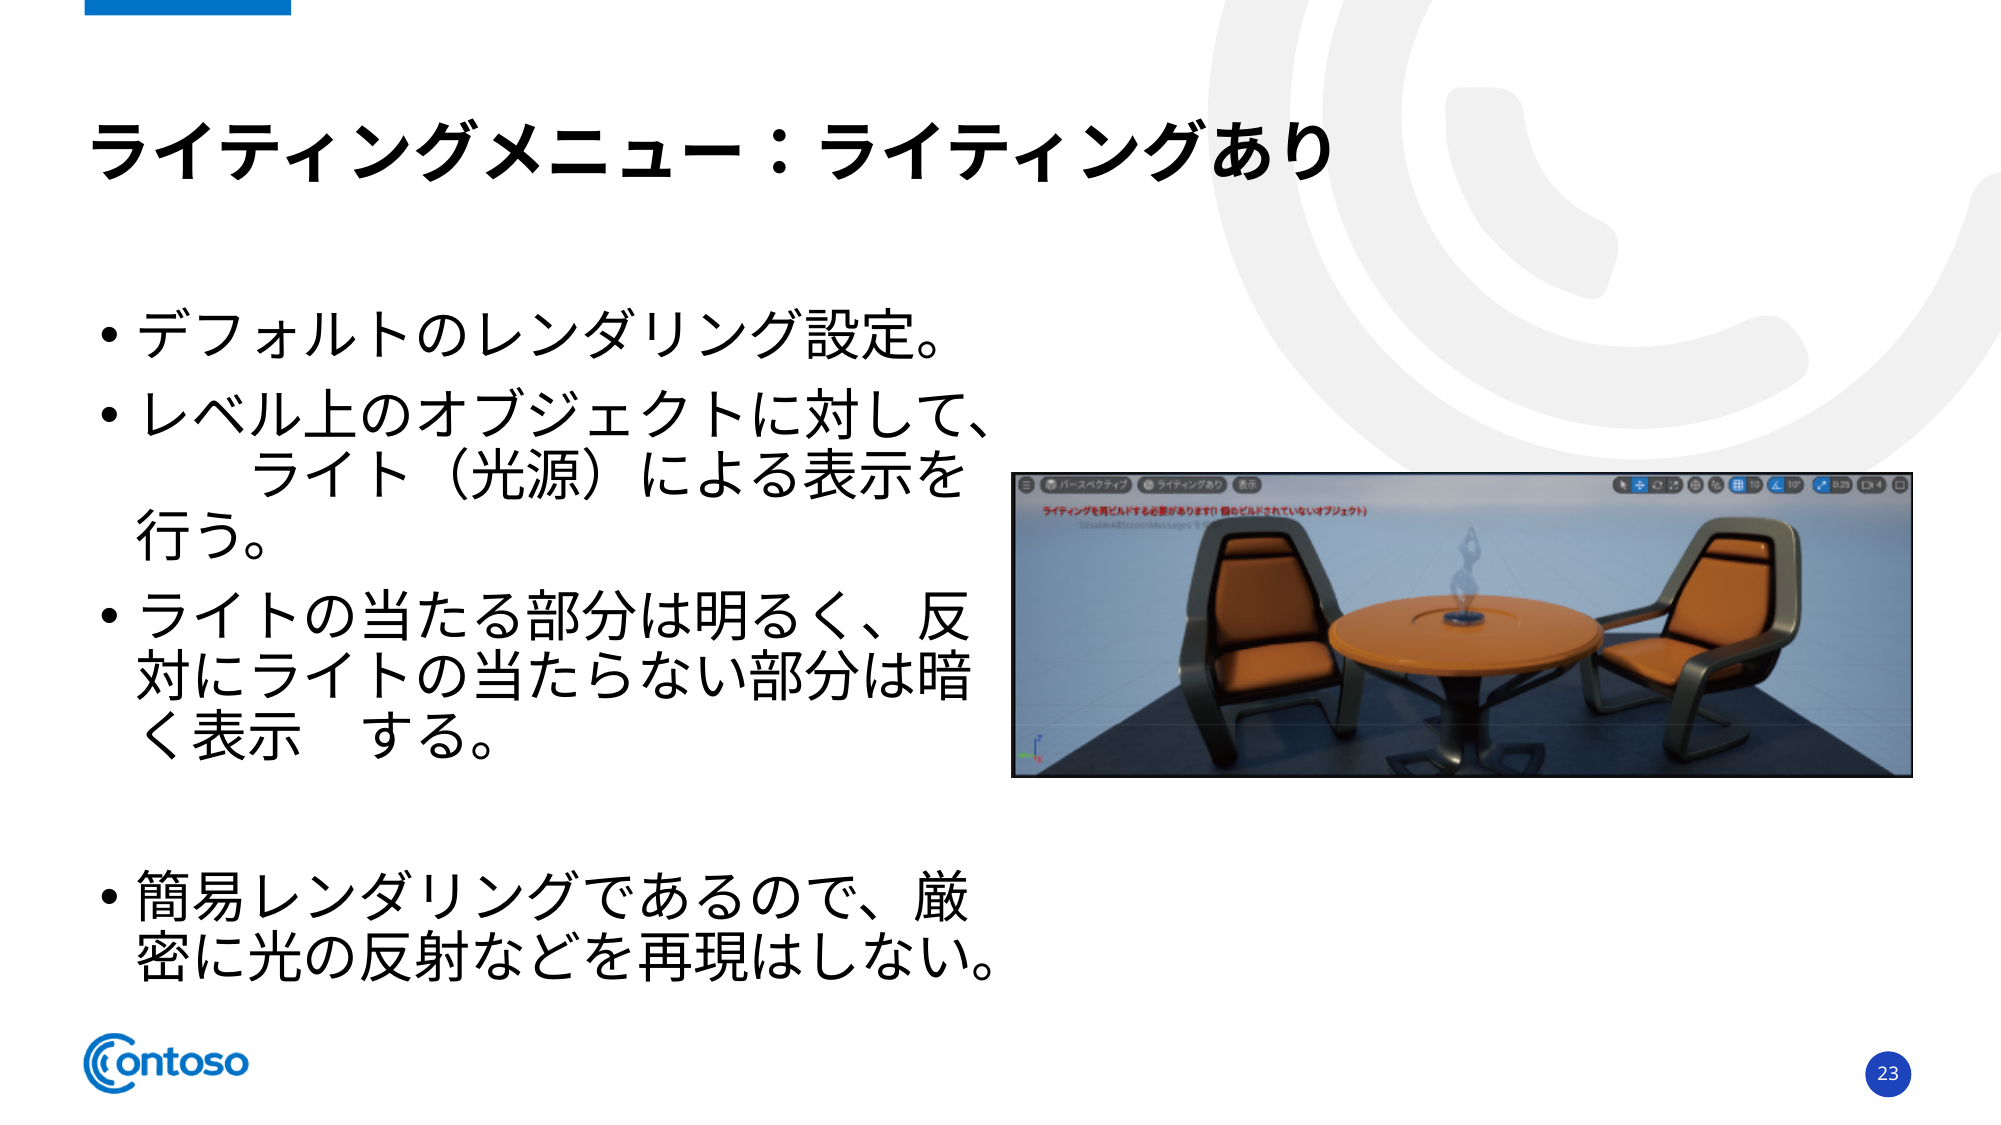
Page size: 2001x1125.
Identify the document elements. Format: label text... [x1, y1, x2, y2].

list デフォルトのレンダリング設定。 レベル上のオブジェクトに対して、 ライト（光源）による表示を行う。 ライトの当たる部分は明るく、反対にライトの当たらない部分は暗く表示 する。 簡易レンダリングであるので、厳密に光の反射などを再現はしない。 [84, 299, 988, 1014]
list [1011, 472, 1913, 779]
slide_number 23 [1864, 1059, 1913, 1090]
picture [77, 1027, 254, 1095]
title ライティングメニュー：ライティングあり [84, 40, 1914, 192]
